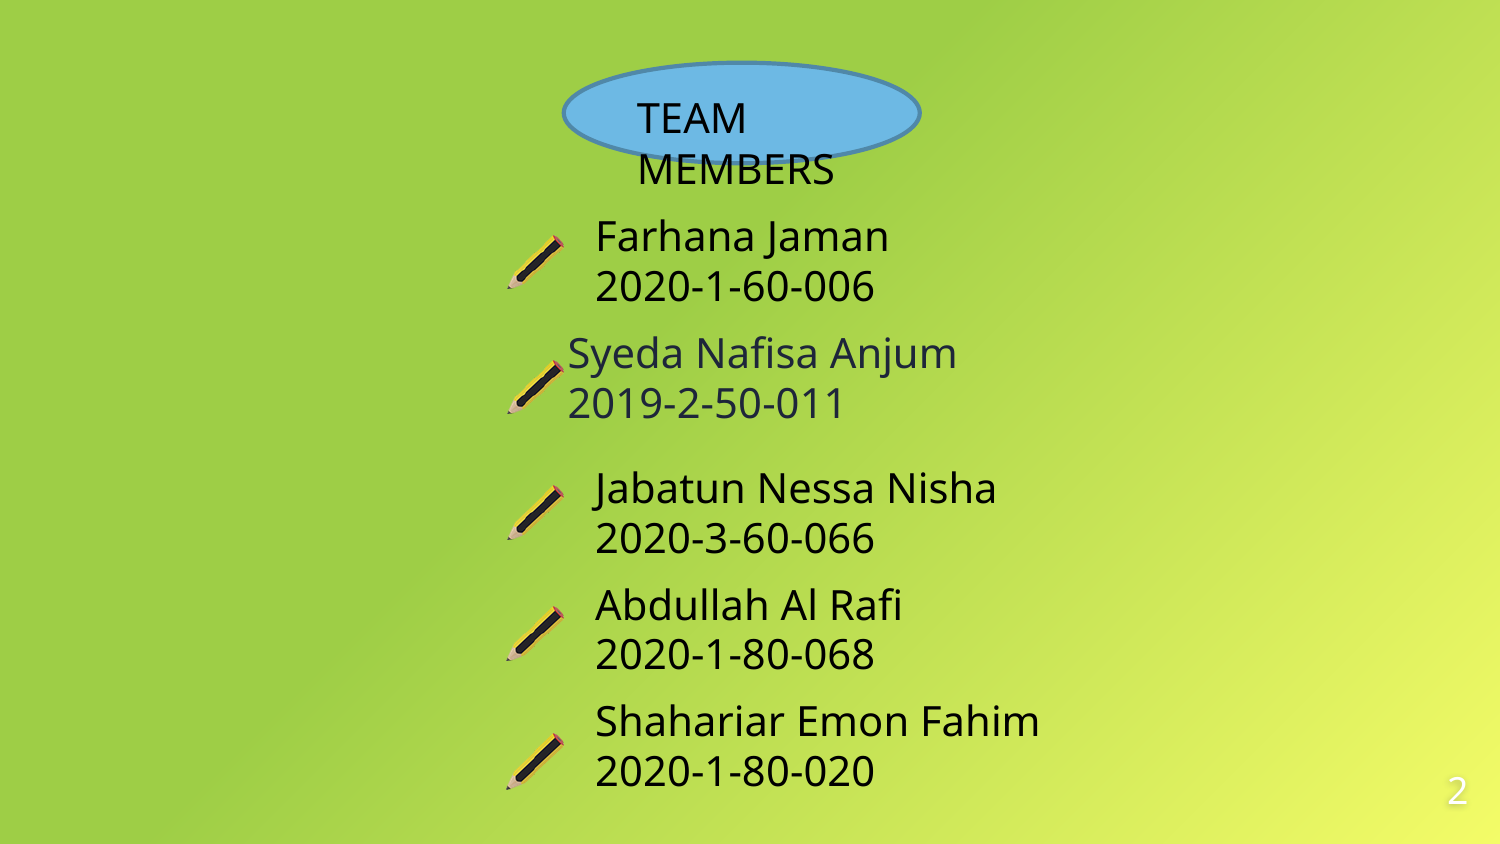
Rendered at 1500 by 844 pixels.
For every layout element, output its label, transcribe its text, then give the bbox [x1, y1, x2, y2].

picture [506, 733, 564, 790]
picture [507, 485, 564, 540]
picture [507, 234, 564, 289]
slide_number 2 [1378, 761, 1469, 814]
picture [506, 606, 564, 661]
text_box Jabatun Nessa Nisha 2020-3-60-066 [580, 454, 1331, 570]
text_box Syeda Nafisa Anjum 2019-2-50-011 [552, 319, 973, 435]
text_box Shahariar Emon Fahim 2020-1-80-020 [580, 687, 1331, 802]
text_box Abdullah Al Rafi 2020-1-80-068 [580, 570, 1331, 686]
text_box Farhana Jaman 2020-1-60-006 [580, 202, 1081, 317]
text_box TEAM MEMBERS [622, 84, 878, 200]
picture [507, 360, 564, 415]
text_box [561, 60, 922, 153]
